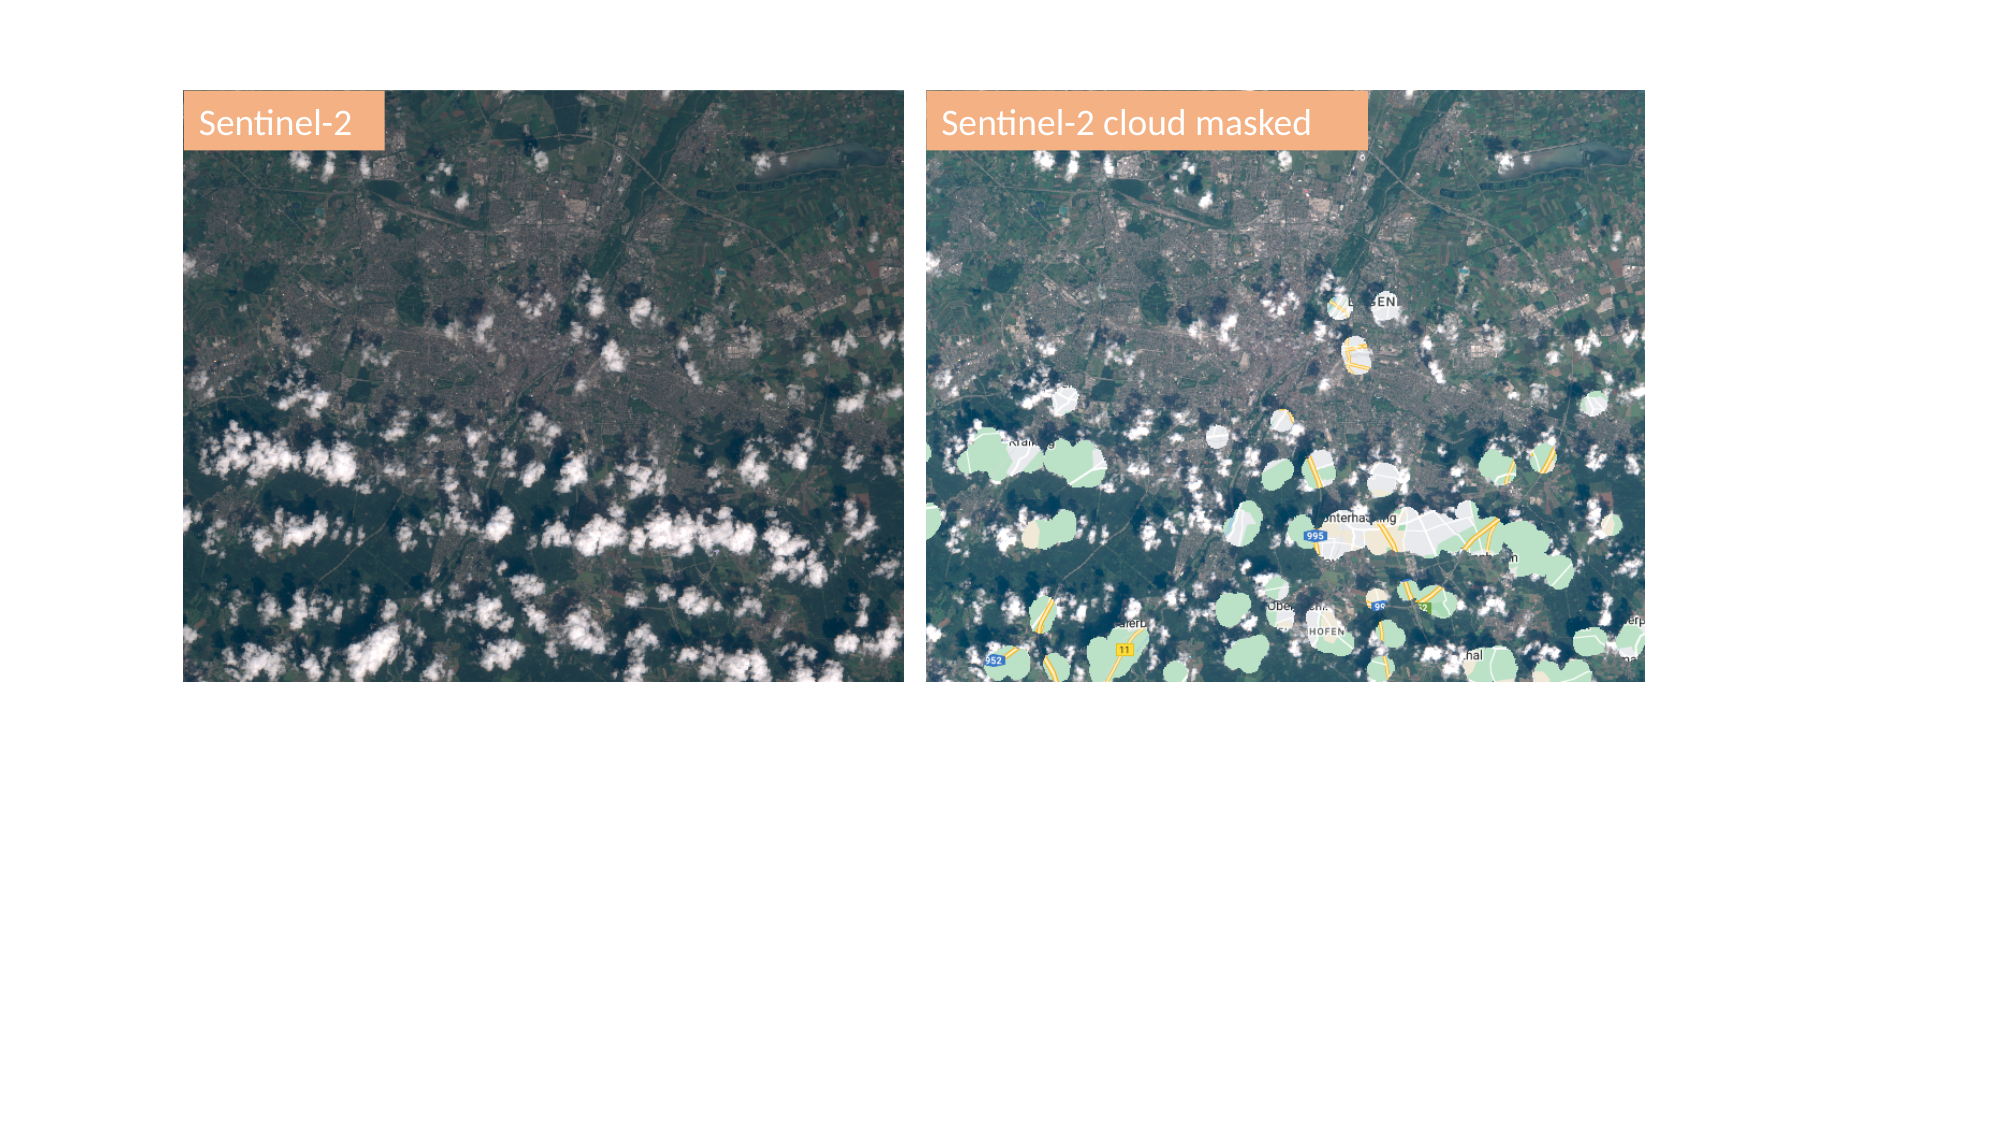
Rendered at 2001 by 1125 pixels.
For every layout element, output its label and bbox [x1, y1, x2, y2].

picture [183, 90, 904, 682]
picture [926, 90, 1645, 682]
